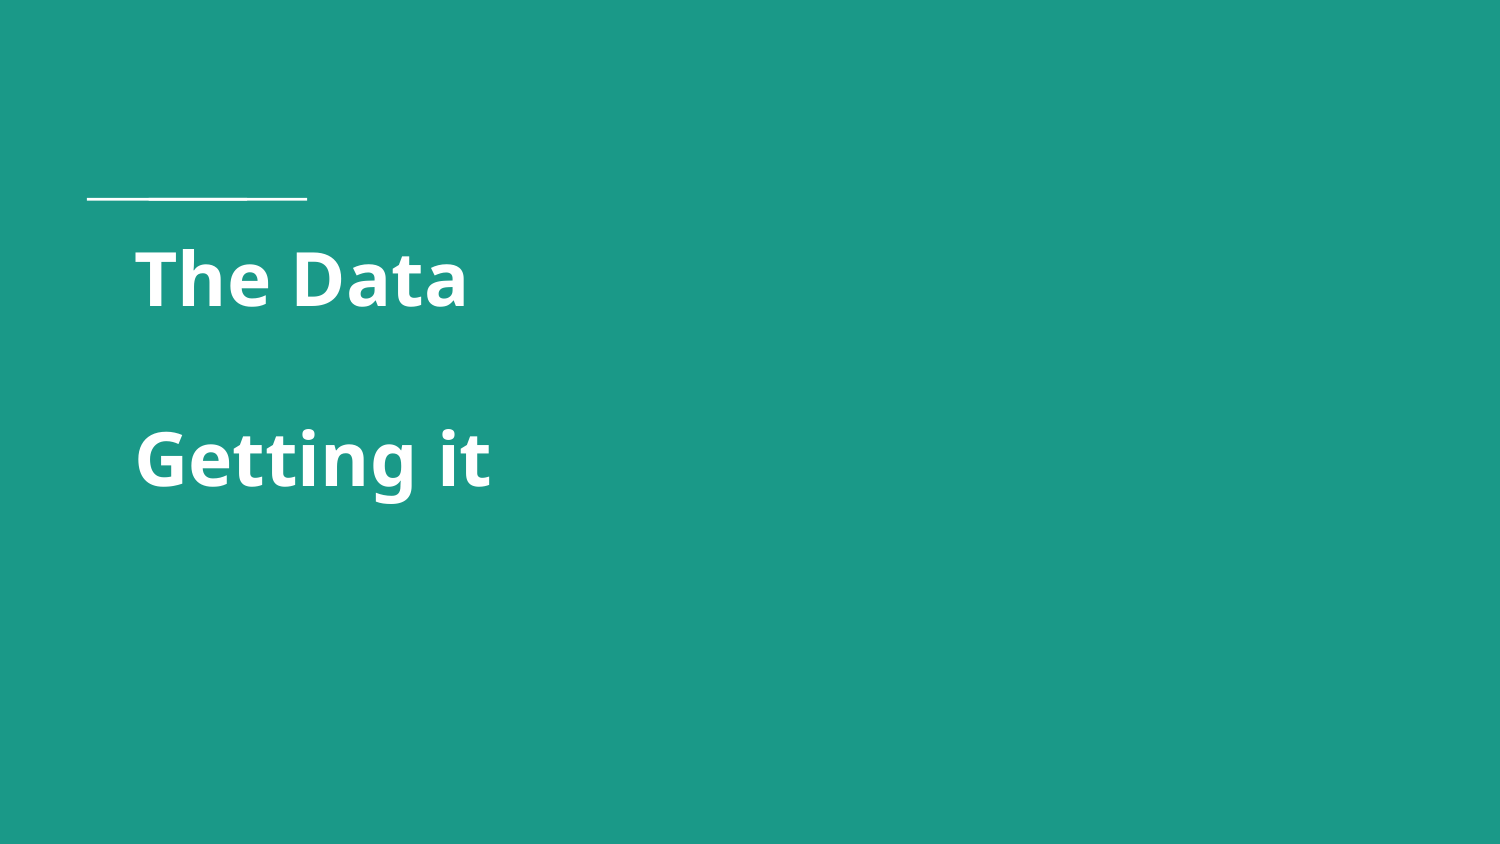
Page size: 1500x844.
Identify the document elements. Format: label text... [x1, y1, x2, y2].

title The Data Getting it [119, 216, 1381, 466]
